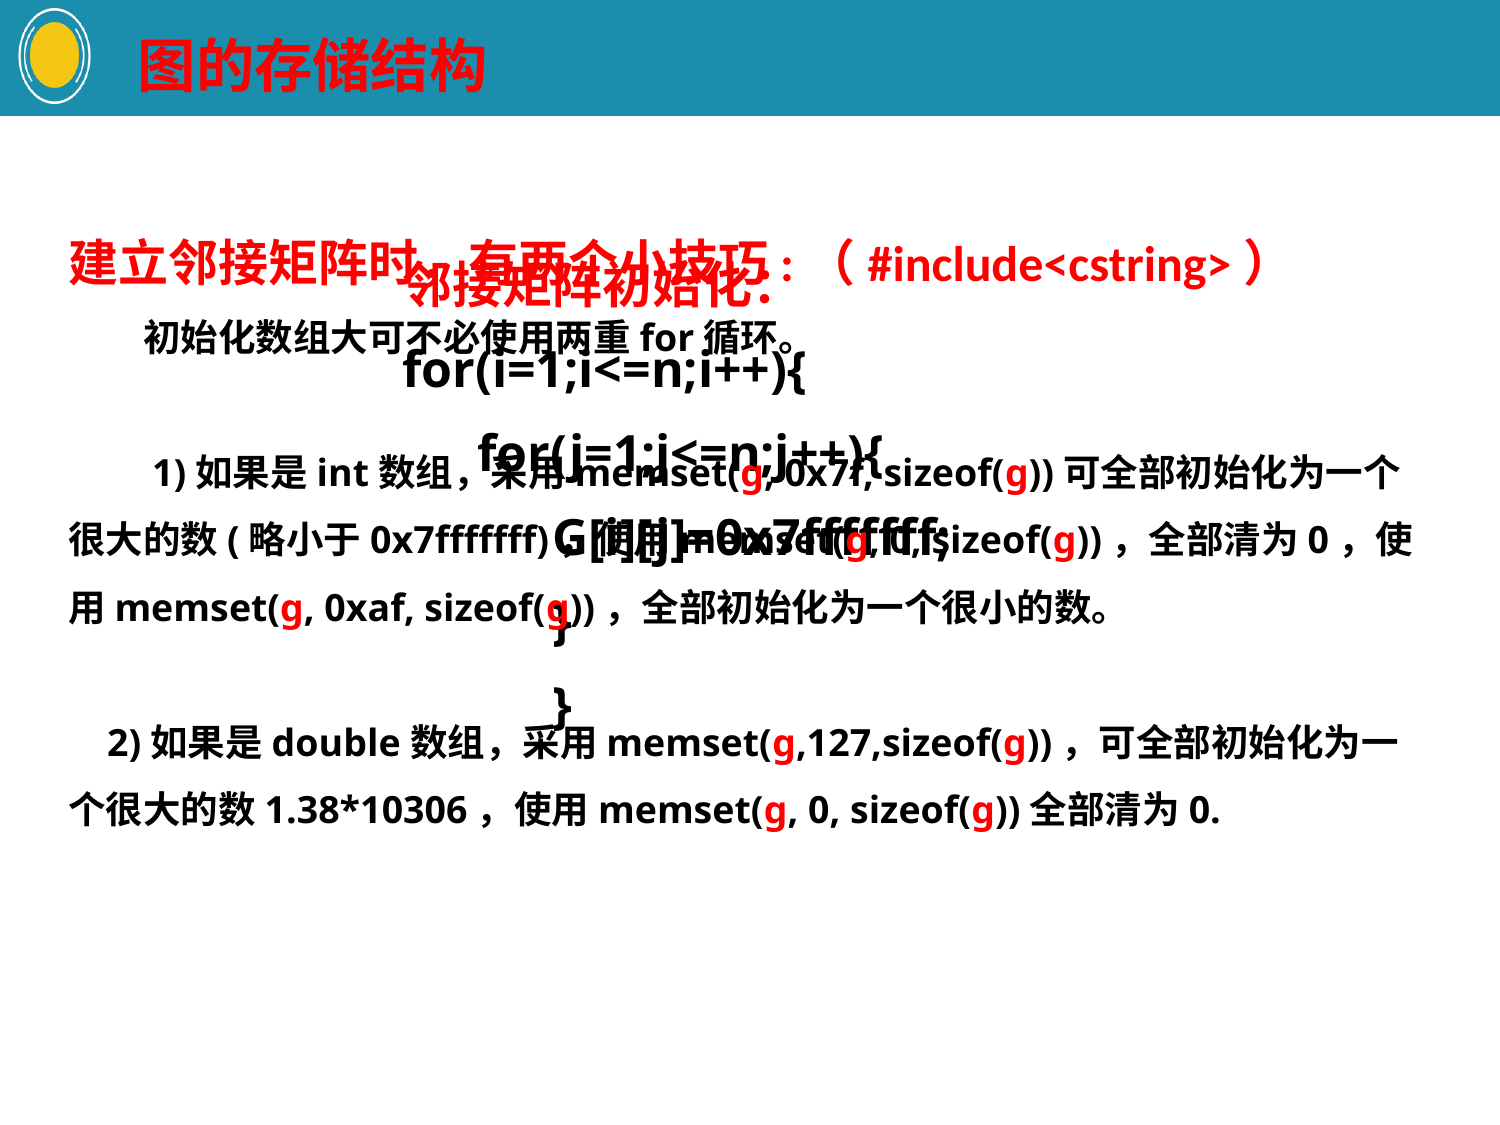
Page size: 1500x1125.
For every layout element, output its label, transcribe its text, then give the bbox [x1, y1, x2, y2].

text_box 建立邻接矩阵时，有两个小技巧:（#include<cstring>） 初始化数组大可不必使用两重for循环。 1)如果是int数组，采用memset(g, 0x7f, sizeof(g))可全部初始化为一个很大的数(略小于0x7fffffff)，使用memset(g, 0, sizeof(g))，全部清为0，使用memset(g, 0xaf, sizeof(g))，全部初始化为一个很小的数。 2)如果是double数组，采用memset(g,127,sizeof(g))，可全部初始化为一个很大的数1.38*10306，使用memset(g, 0, sizeof(g))全部清为0. [53, 193, 1447, 839]
picture [0, 0, 1500, 1125]
text_box 图的存储结构 [123, 21, 943, 107]
